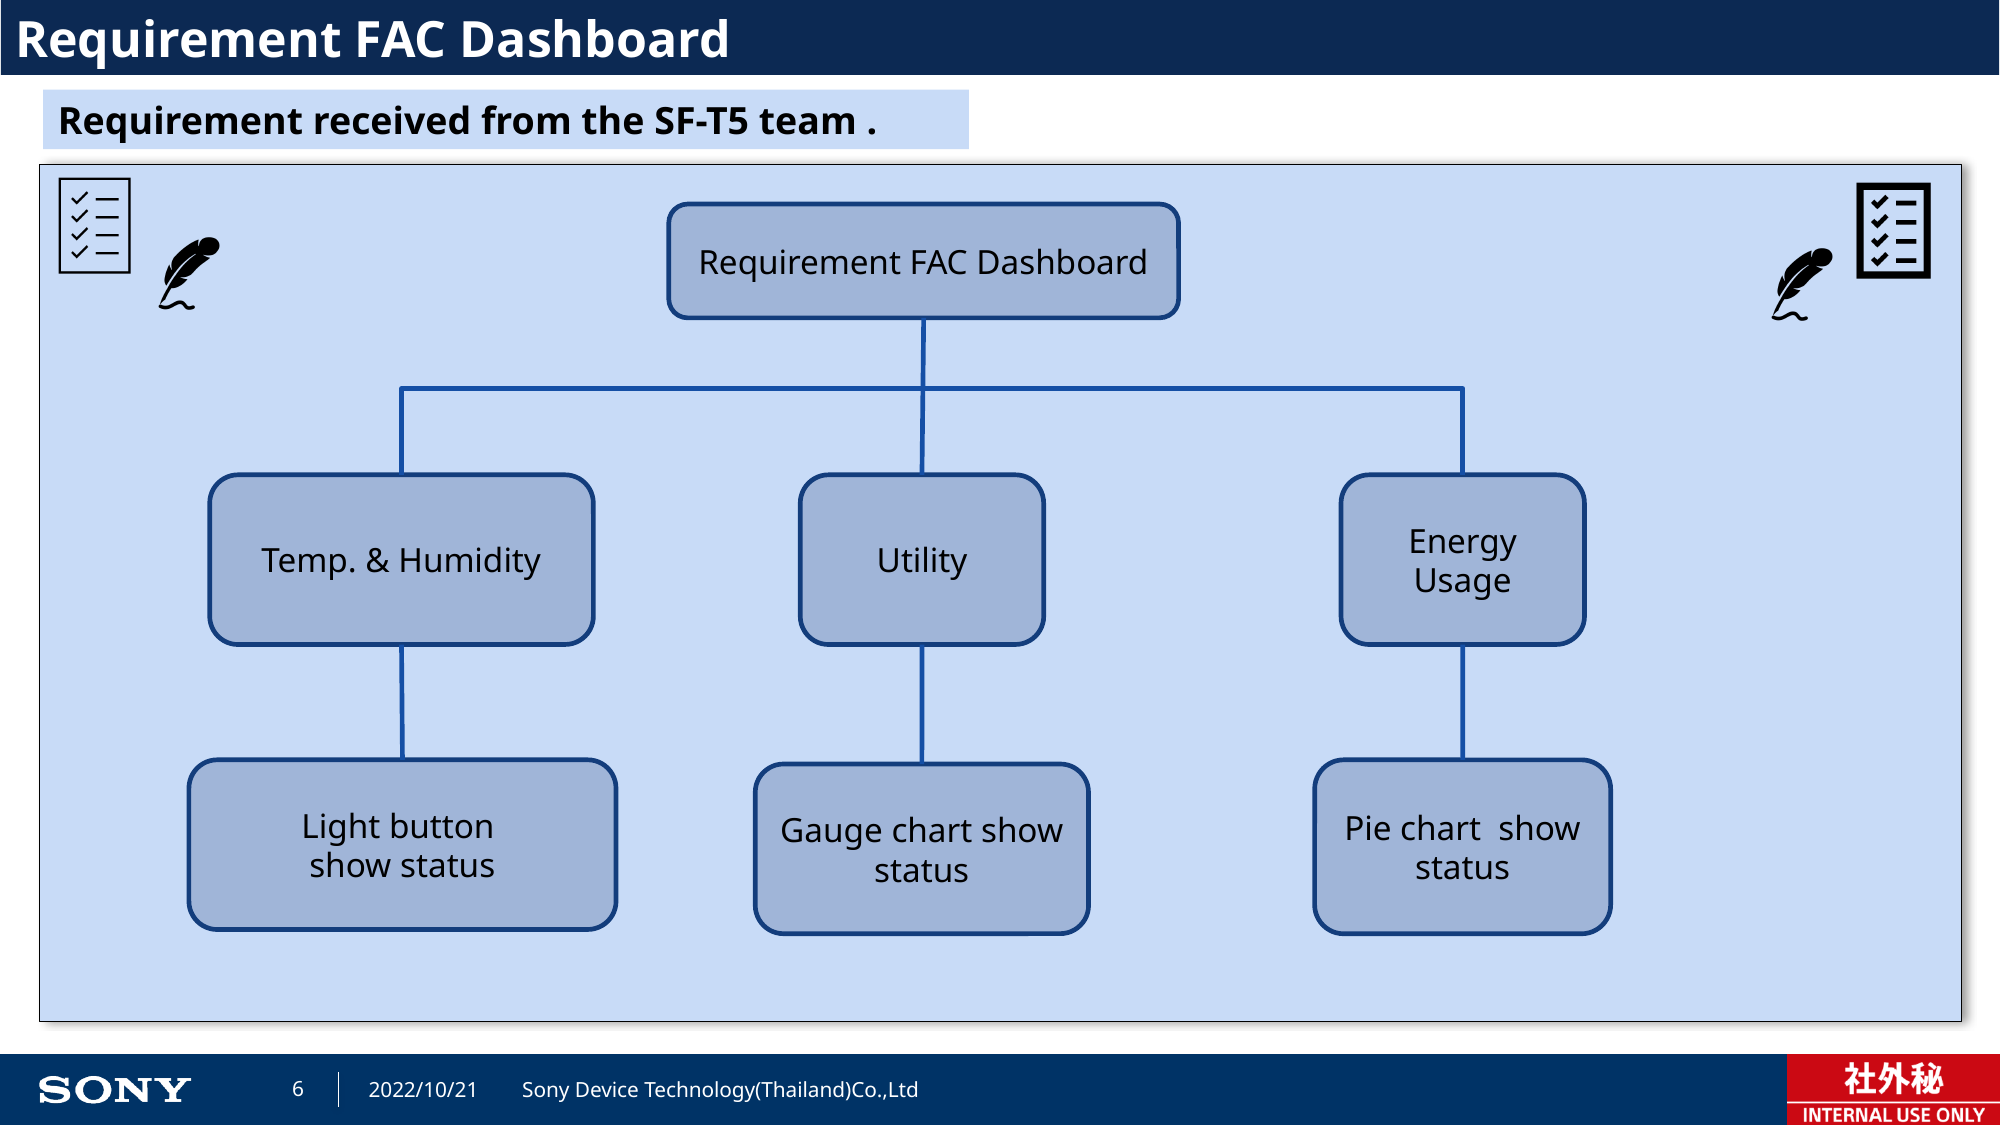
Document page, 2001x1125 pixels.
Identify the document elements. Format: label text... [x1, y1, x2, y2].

text_box Requirement FAC Dashboard [0, 0, 2000, 77]
picture [37, 168, 232, 316]
text_box Gauge chart show status [753, 761, 1091, 936]
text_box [401, 317, 1463, 476]
text_box Pie chart show status [1312, 757, 1613, 936]
text_box [39, 164, 1962, 1022]
text_box Energy Usage [1338, 472, 1587, 647]
text_box Light button show status [186, 757, 619, 932]
picture [29, 1069, 202, 1113]
text_box Utility [798, 483, 1046, 647]
picture [1759, 173, 1951, 327]
picture [1787, 1054, 2000, 1125]
text_box Requirement FAC Dashboard [666, 201, 1181, 316]
text_box Requirement received from the SF-T5 team . [43, 89, 969, 150]
text_box Temp. & Humidity [207, 472, 596, 647]
